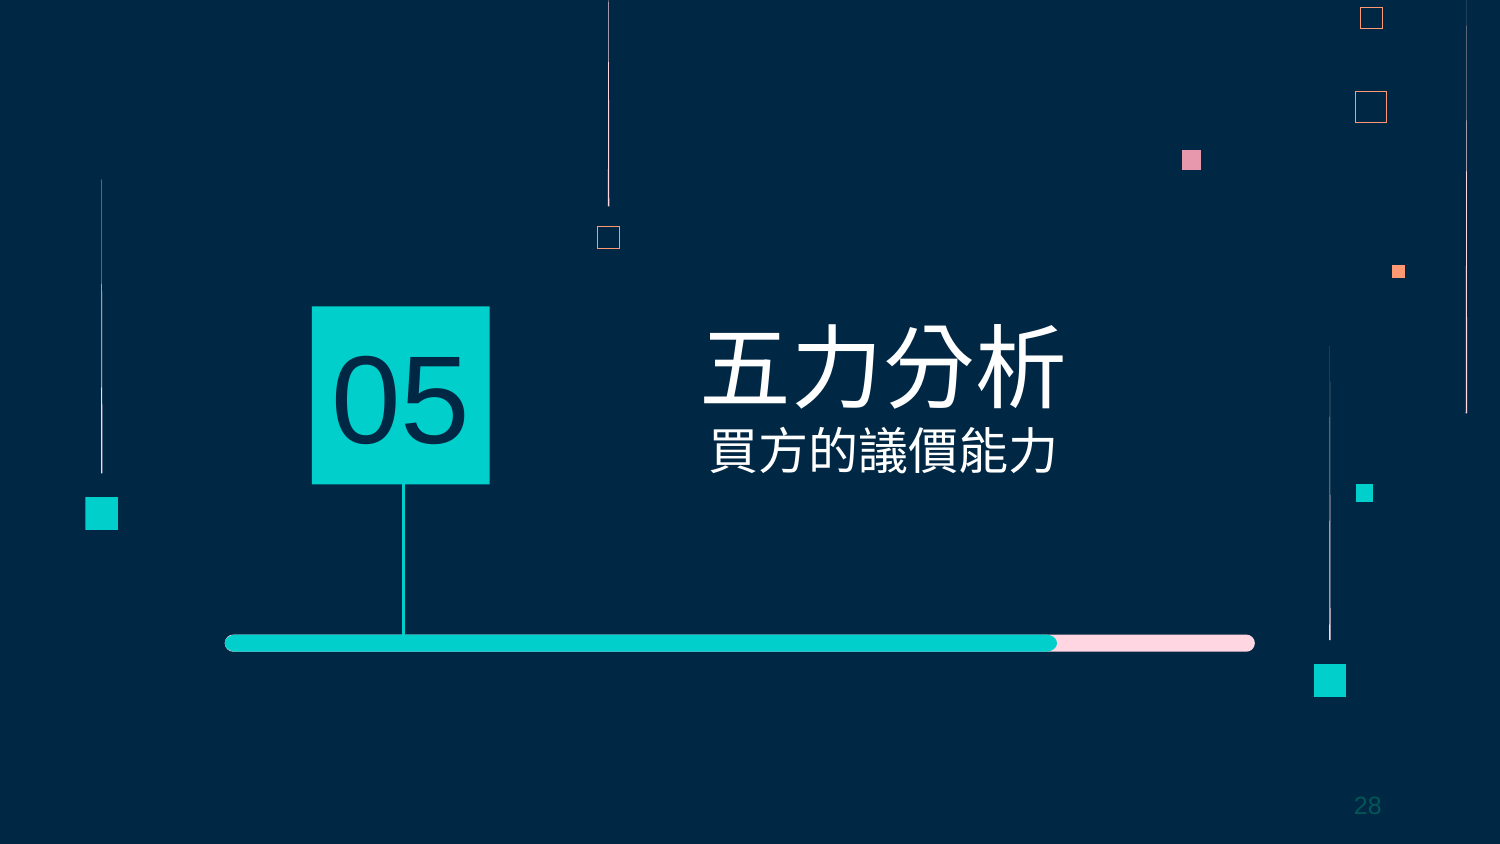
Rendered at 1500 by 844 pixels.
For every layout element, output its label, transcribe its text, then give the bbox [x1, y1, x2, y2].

text_box [311, 306, 490, 345]
text_box [224, 634, 1058, 652]
text_box [1049, 634, 1255, 652]
text_box [311, 441, 490, 485]
slide_number 28 [1059, 782, 1397, 828]
title 05 [296, 345, 506, 441]
title 五力分析 買方的議價能力 [520, 291, 1247, 495]
